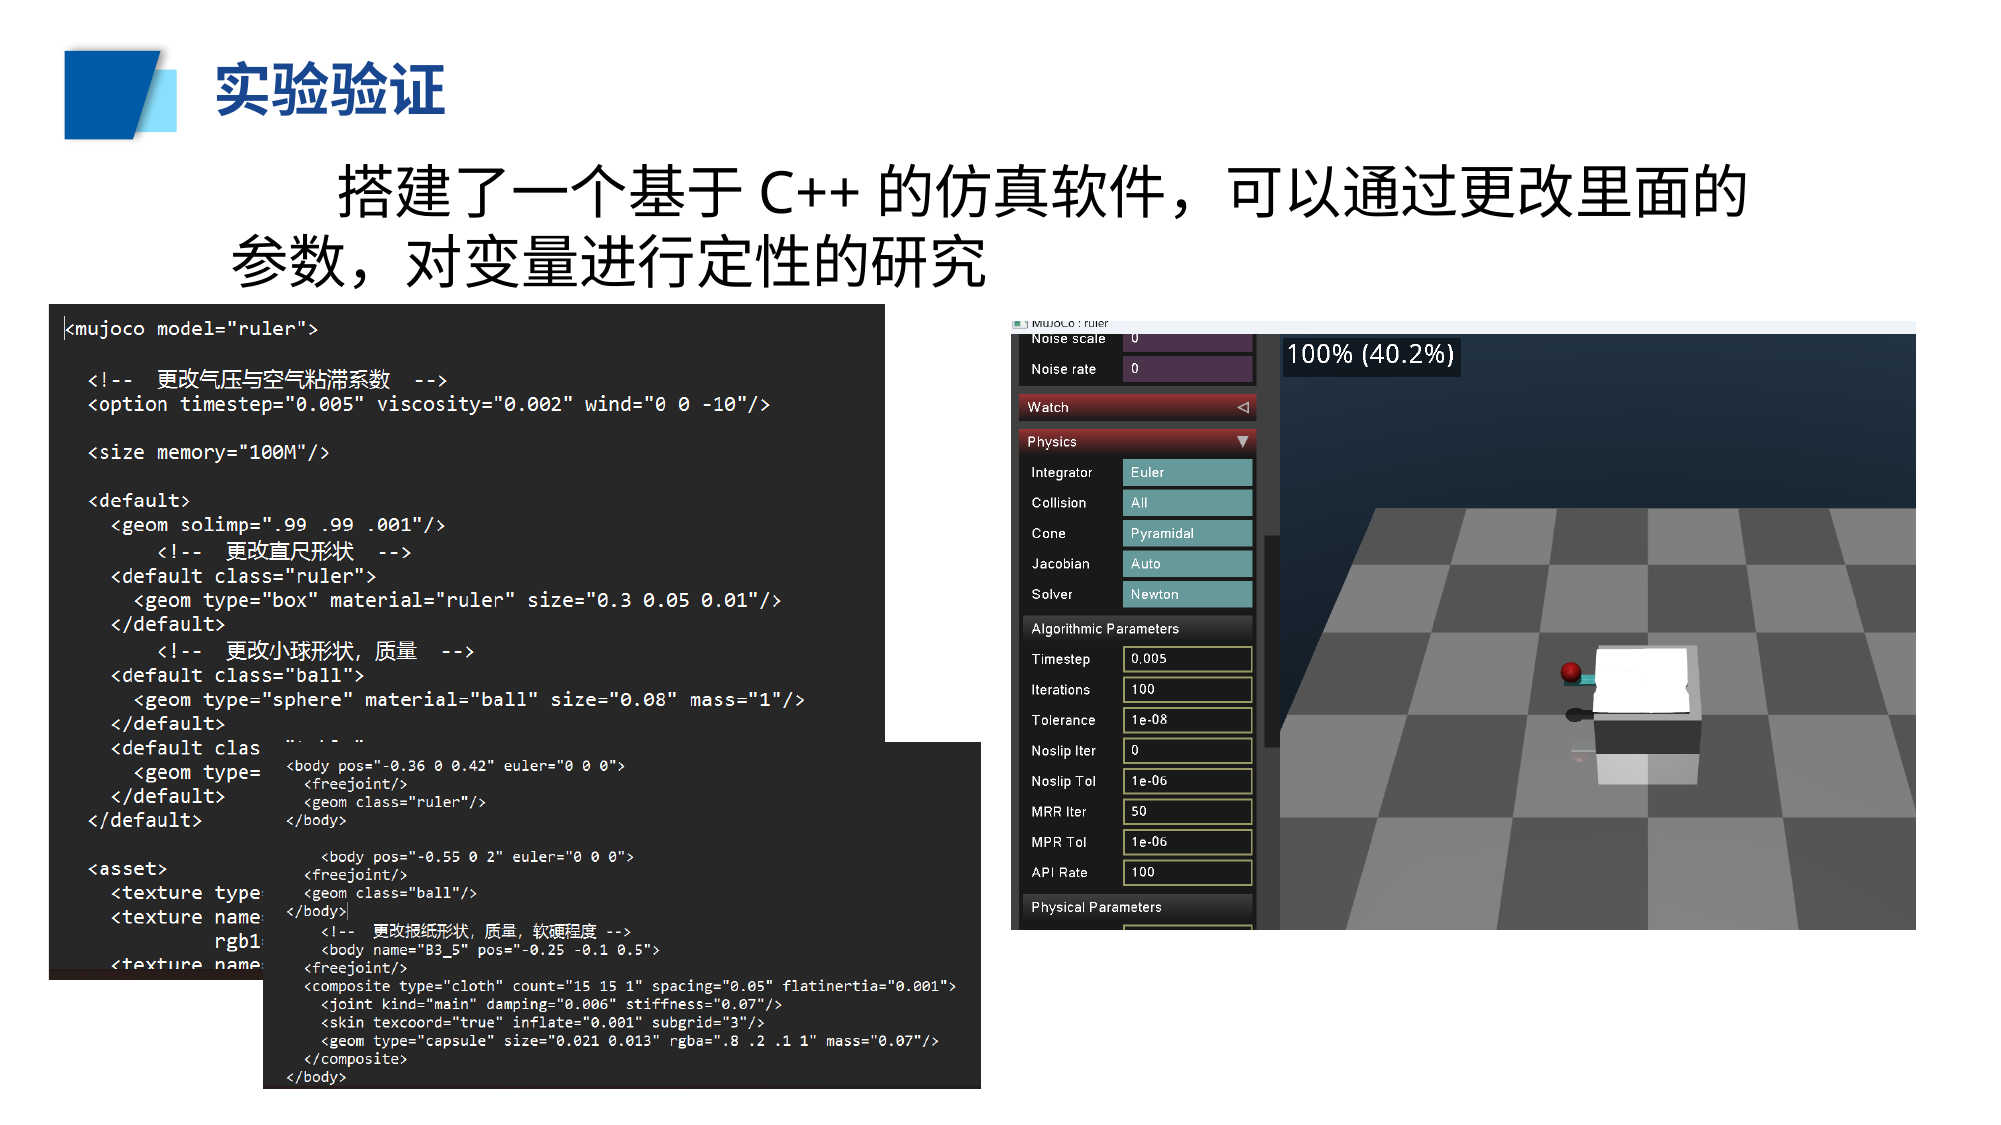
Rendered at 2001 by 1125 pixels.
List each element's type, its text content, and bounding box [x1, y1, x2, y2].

text_box [78, 277, 1417, 743]
text_box 实验验证 [198, 45, 1199, 130]
picture [1011, 321, 1916, 930]
picture [48, 304, 981, 1089]
text_box 搭建了一个基于C++的仿真软件，可以通过更改里面的参数，对变量进行定性的研究 [215, 147, 1785, 303]
